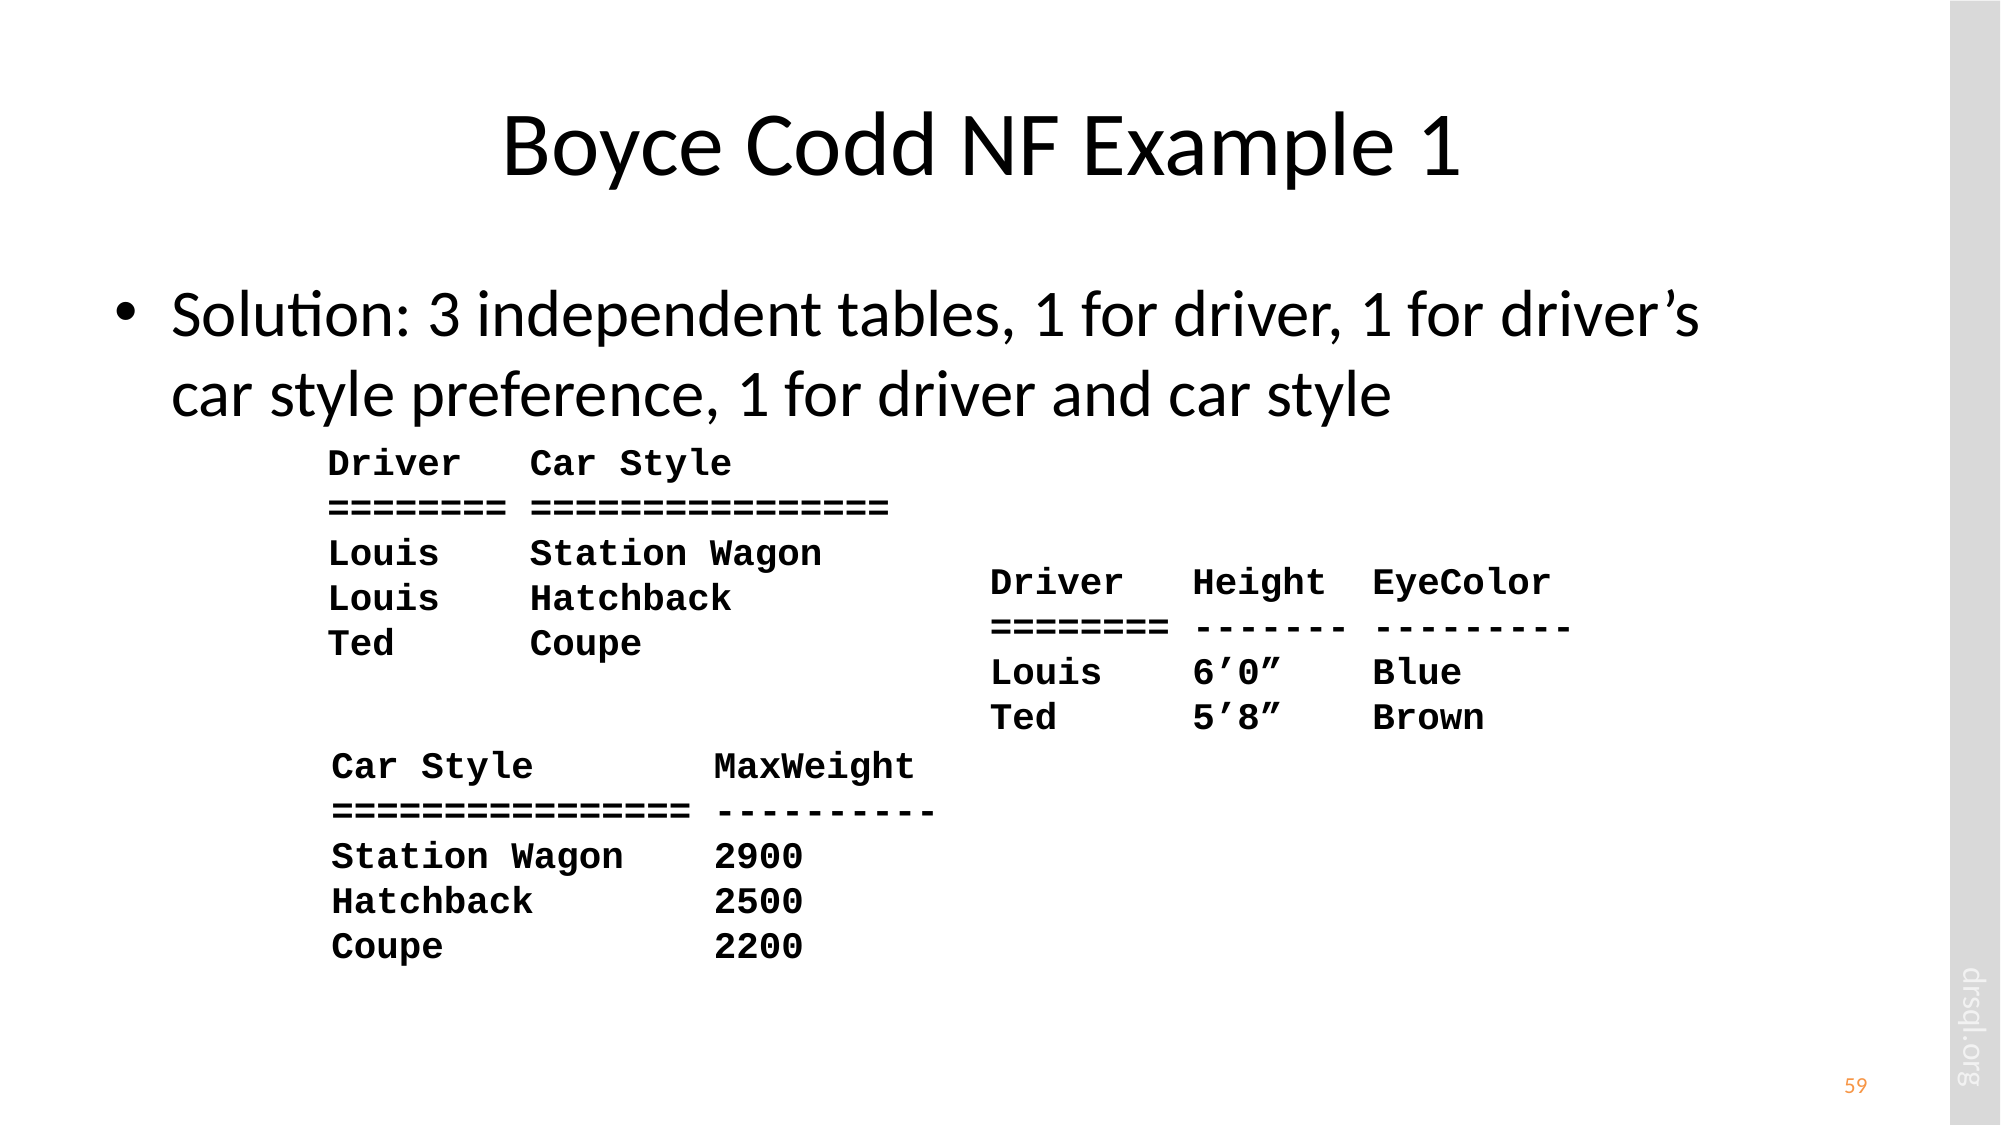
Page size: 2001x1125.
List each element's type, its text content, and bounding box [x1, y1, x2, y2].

text_box Driver Car Style ======== ================ Louis Station Wagon Louis Hatchback Ted Coupe [312, 430, 1313, 716]
text_box Driver Height EyeColor ======== ------- --------- Louis 6’0” Blue Ted 5’8” Brown [975, 549, 1975, 790]
text_box Car Style MaxWeight ================ ---------- Station Wagon 2900 Hatchback 2500 Coupe 2200 [316, 733, 1317, 973]
title Boyce Codd NF Example 1 [99, 45, 1867, 233]
list Solution: 3 independent tables, 1 for driver, 1 for driver’s car style preference, 1 for driver and car style [99, 262, 1800, 1005]
text_box [437, 87, 1763, 143]
